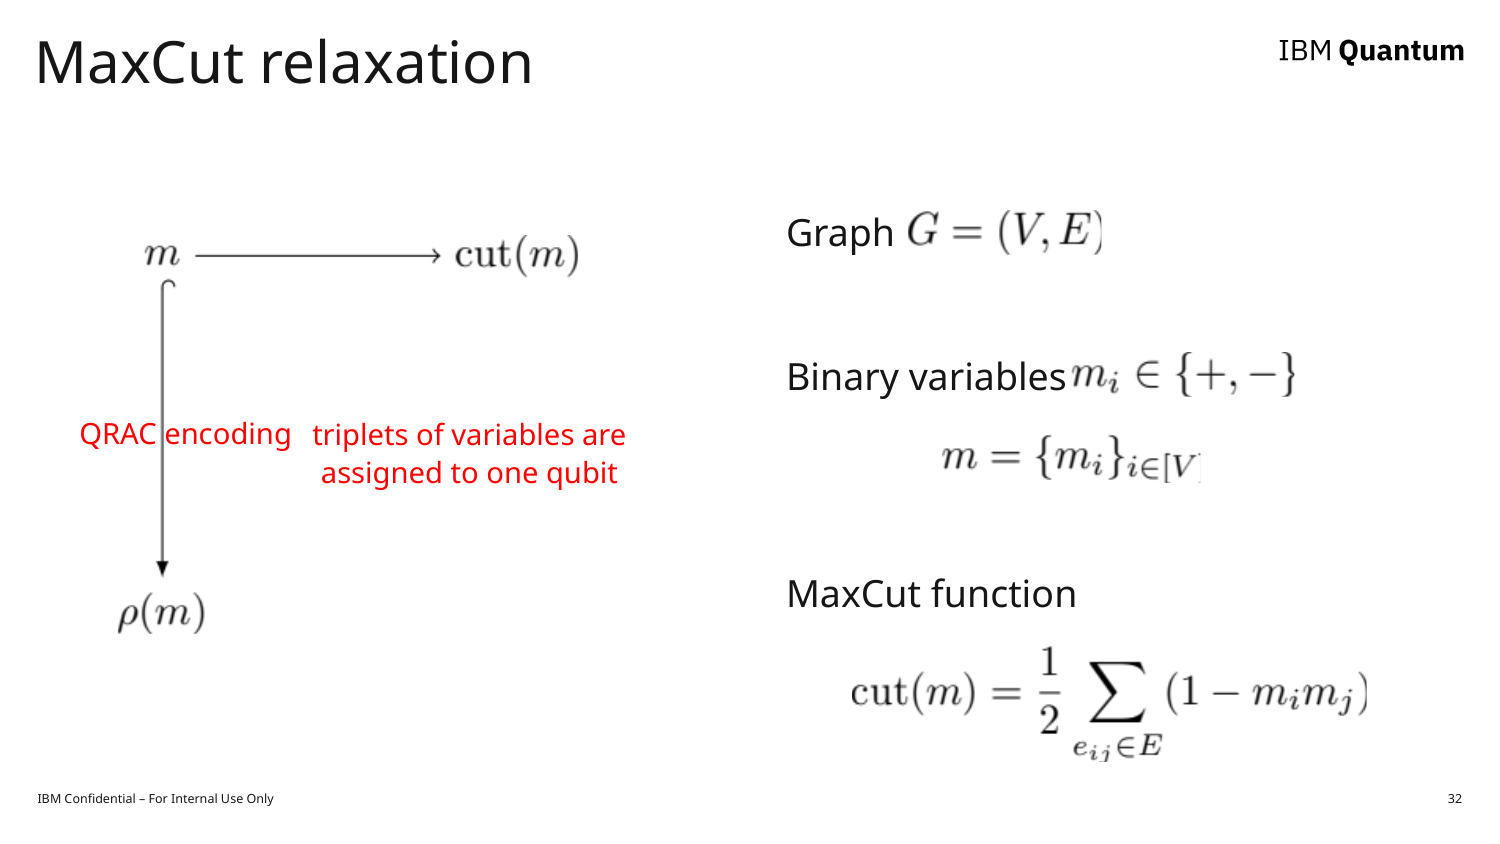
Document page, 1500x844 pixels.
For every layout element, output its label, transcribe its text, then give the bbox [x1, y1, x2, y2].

title MaxCut relaxation [34, 33, 1088, 165]
text_box triplets of variables are assigned to one qubit [583, 412, 653, 490]
picture [1071, 352, 1295, 397]
picture [941, 434, 1201, 484]
list Graph Binary variables MaxCut function [786, 203, 1464, 738]
picture [851, 646, 1367, 762]
picture [907, 210, 1102, 255]
picture [117, 235, 579, 635]
footer IBM Confidential – For Internal Use Only [37, 785, 713, 813]
slide_number 32 [1162, 785, 1463, 813]
text_box QRAC encoding [79, 411, 112, 451]
